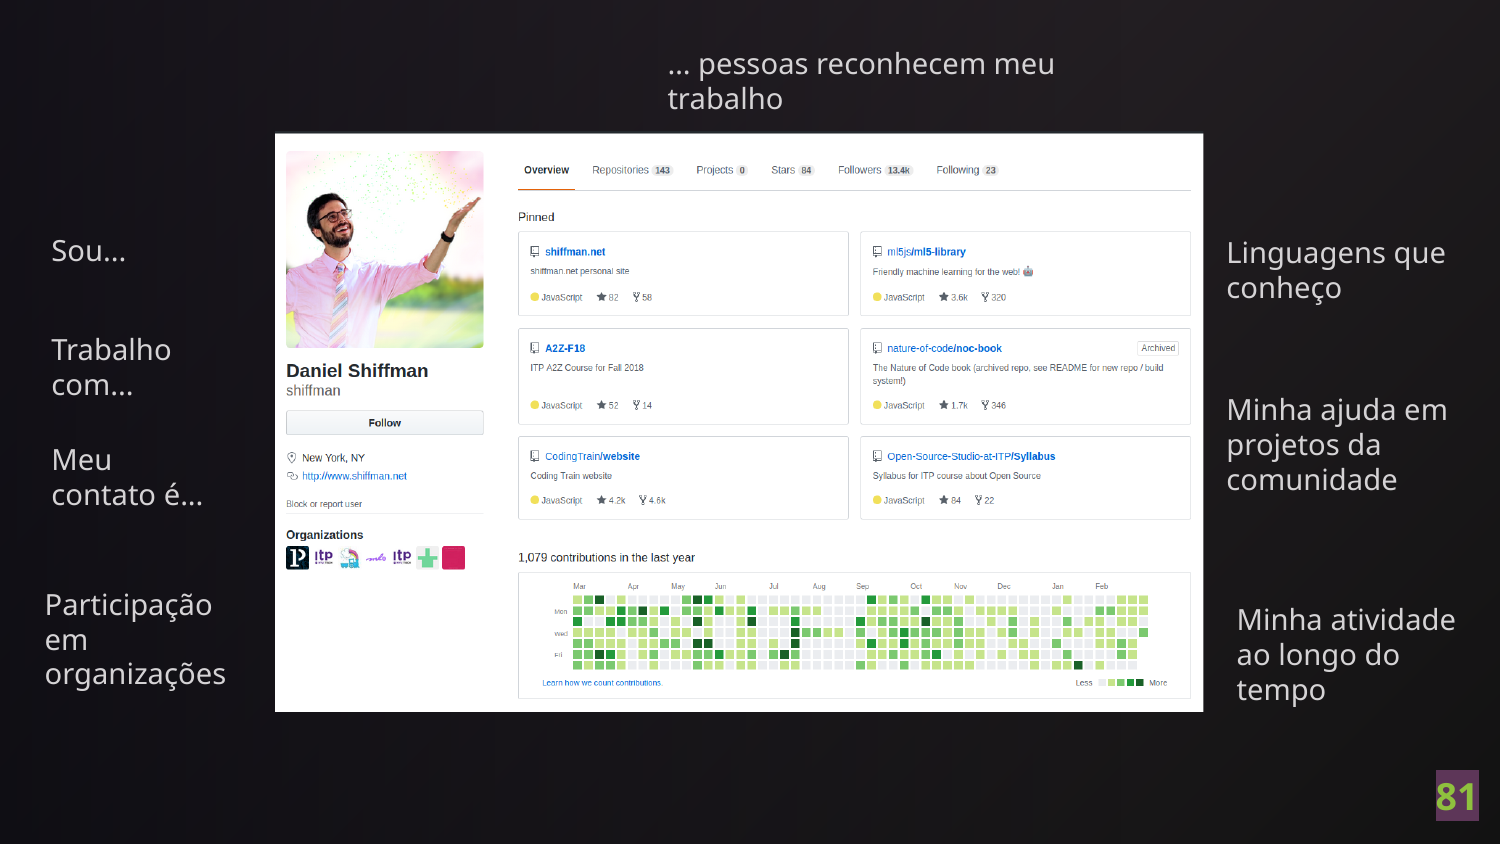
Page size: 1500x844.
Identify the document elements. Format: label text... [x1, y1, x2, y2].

text_box Minha ajuda em projetos da comunidade [1211, 376, 1477, 503]
text_box Participação em organizações [29, 571, 257, 713]
text_box Minha atividade ao longo do tempo [1221, 586, 1487, 713]
slide_number ‹#› [1407, 752, 1494, 844]
text_box Linguagens que conheço [1211, 218, 1477, 310]
text_box Sou... [36, 216, 240, 273]
text_box Trabalho com... [36, 316, 240, 372]
text_box … pessoas reconhecem meu trabalho [652, 30, 1109, 86]
text_box Meu contato é... [36, 426, 240, 482]
picture [274, 131, 1204, 713]
